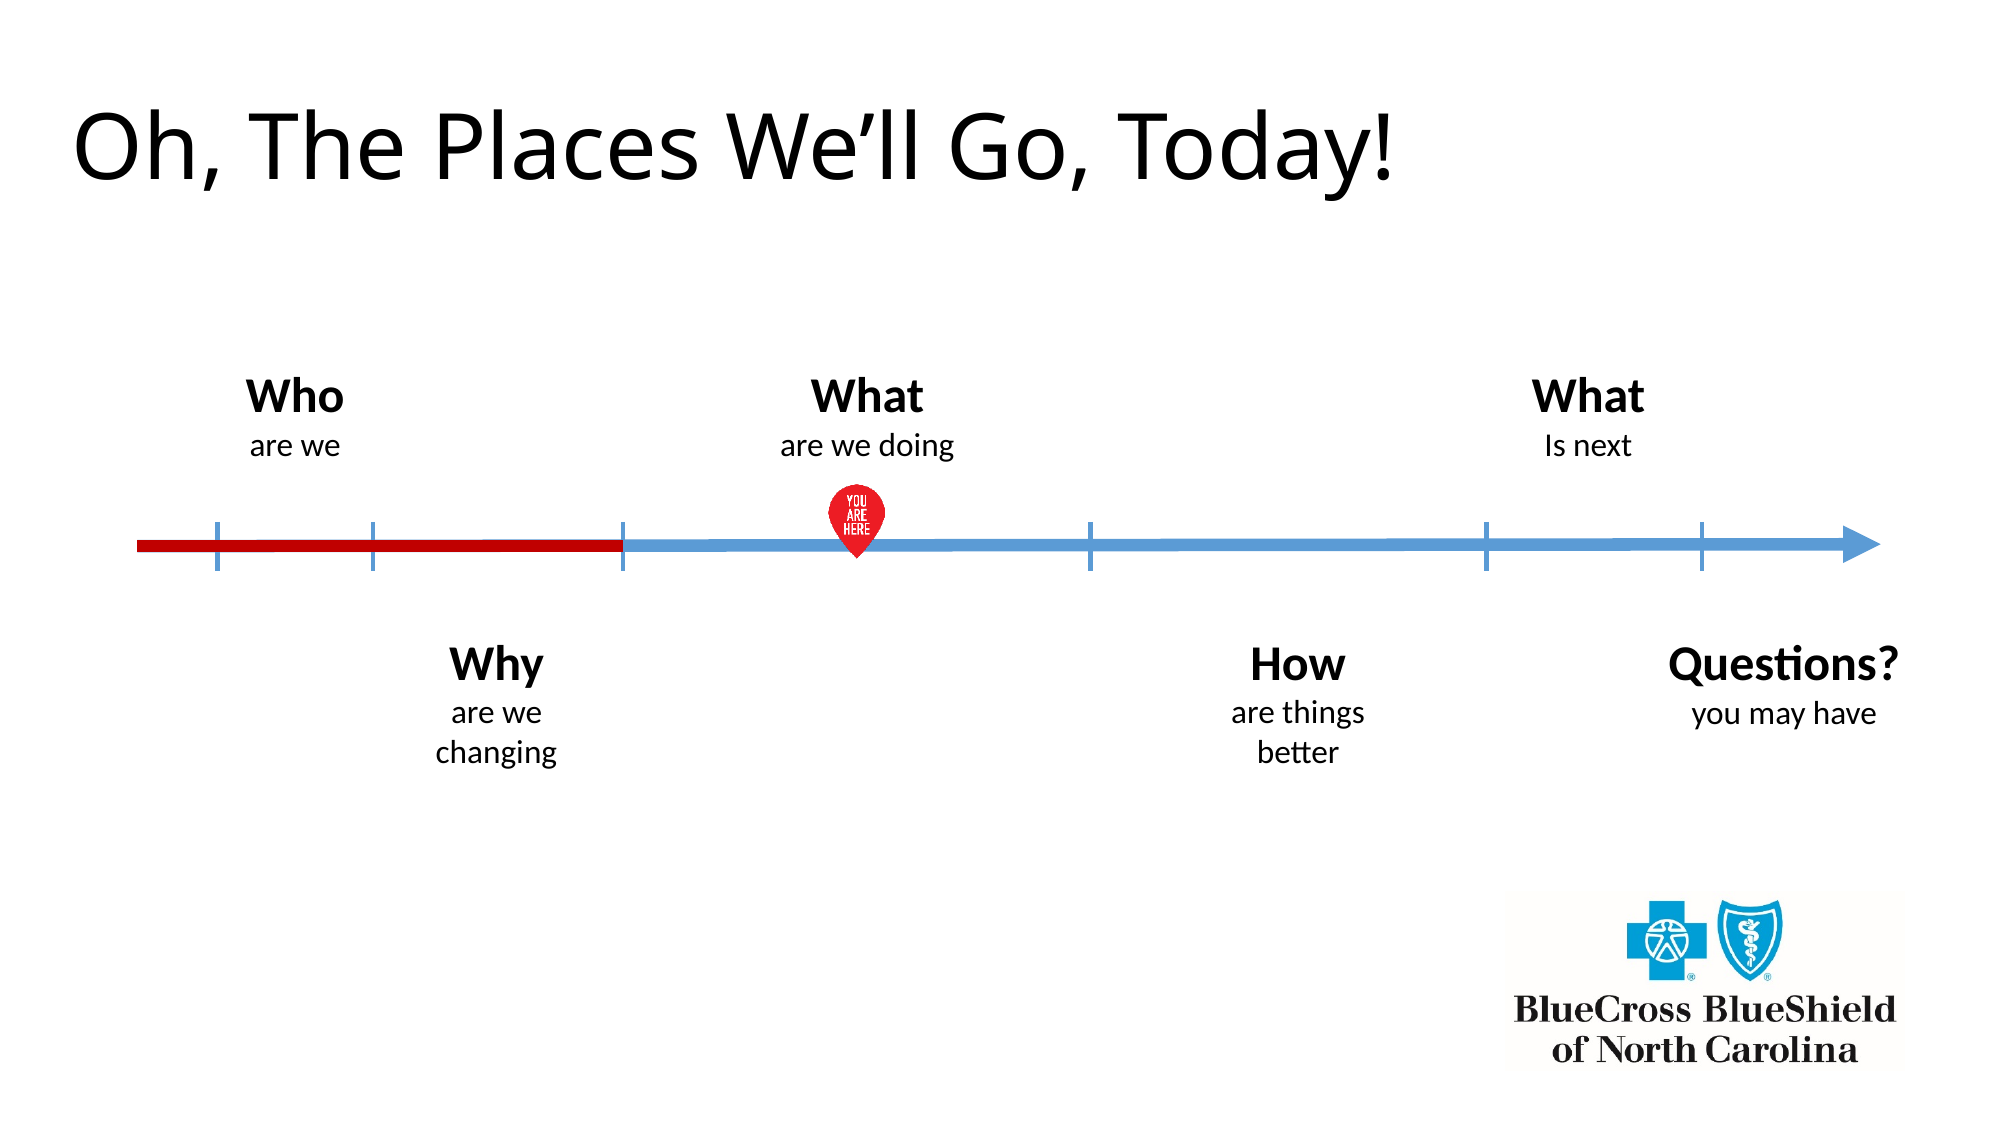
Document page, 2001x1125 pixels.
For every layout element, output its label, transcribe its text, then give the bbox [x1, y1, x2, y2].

text_box How are things better [1209, 622, 1387, 778]
text_box Why are we changing [408, 622, 586, 778]
picture [819, 484, 895, 560]
text_box What are we doing [698, 355, 1037, 471]
text_box Who are we [206, 355, 384, 471]
title Oh, The Places We’ll Go, Today! [56, 76, 1434, 225]
picture [1505, 891, 1905, 1071]
text_box Questions? you may have [1647, 623, 1922, 739]
text_box What Is next [1499, 355, 1677, 471]
